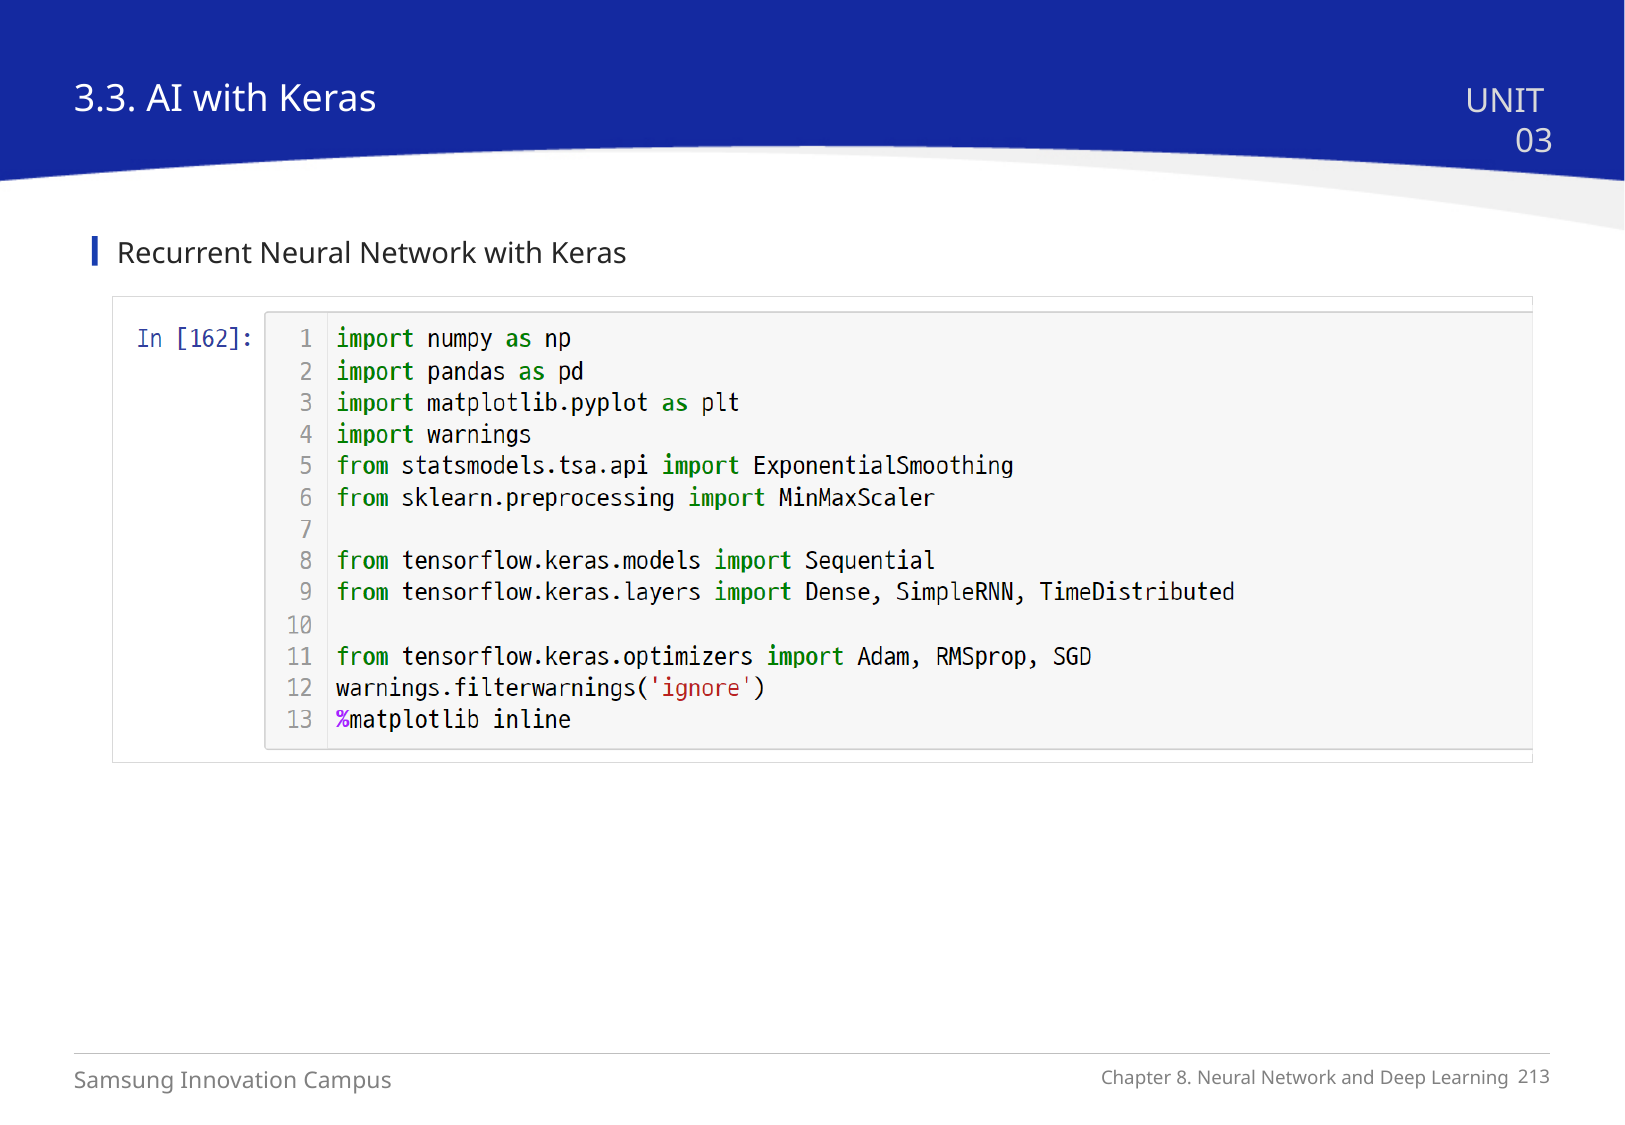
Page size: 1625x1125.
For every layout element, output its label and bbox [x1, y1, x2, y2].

text_box [112, 296, 1533, 763]
text_box [73, 73, 1554, 120]
picture [0, 0, 1625, 1125]
text_box [91, 234, 1533, 270]
